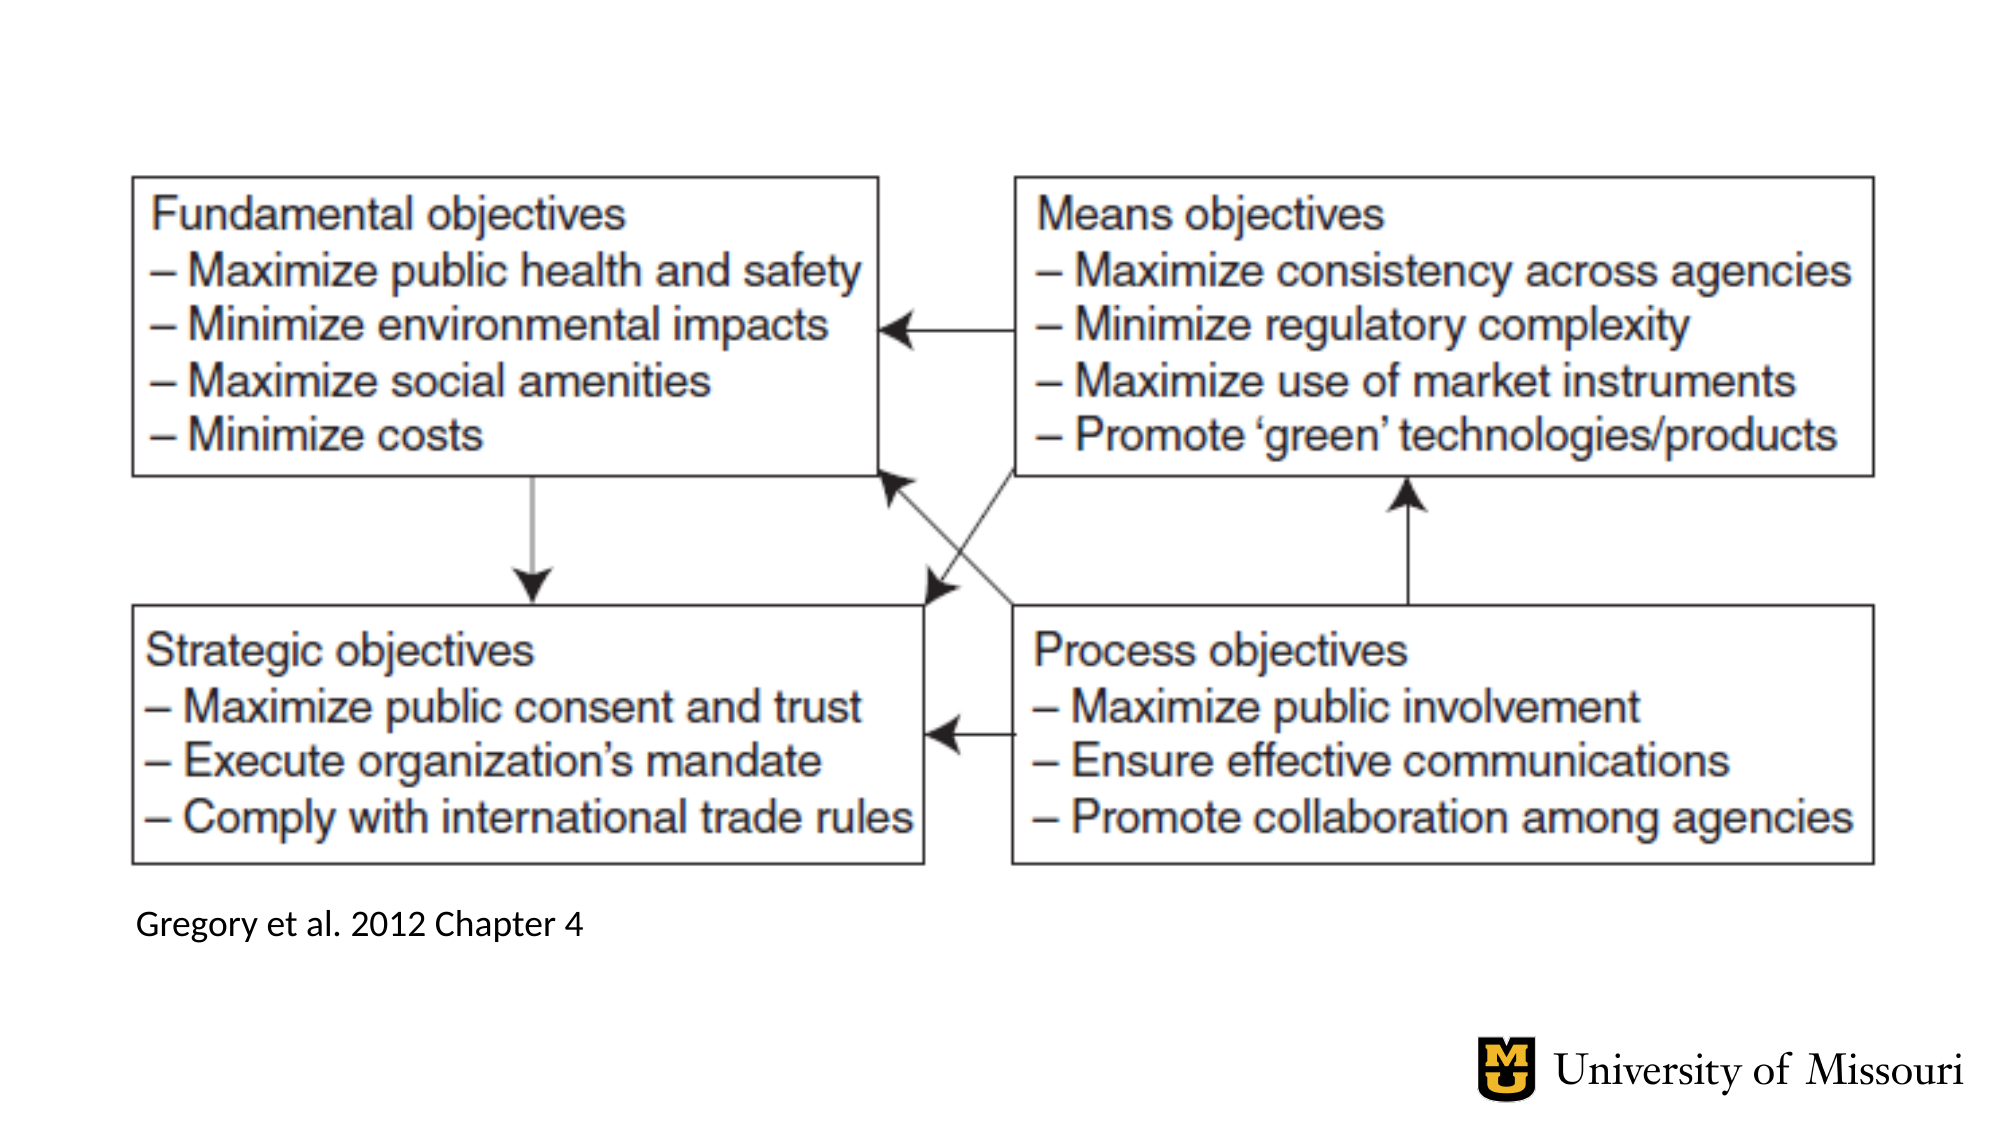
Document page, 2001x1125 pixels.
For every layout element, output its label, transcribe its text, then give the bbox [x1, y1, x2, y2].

picture [92, 139, 1908, 893]
picture [1458, 1017, 1982, 1121]
text_box Gregory et al. 2012 Chapter 4 [121, 893, 1121, 952]
